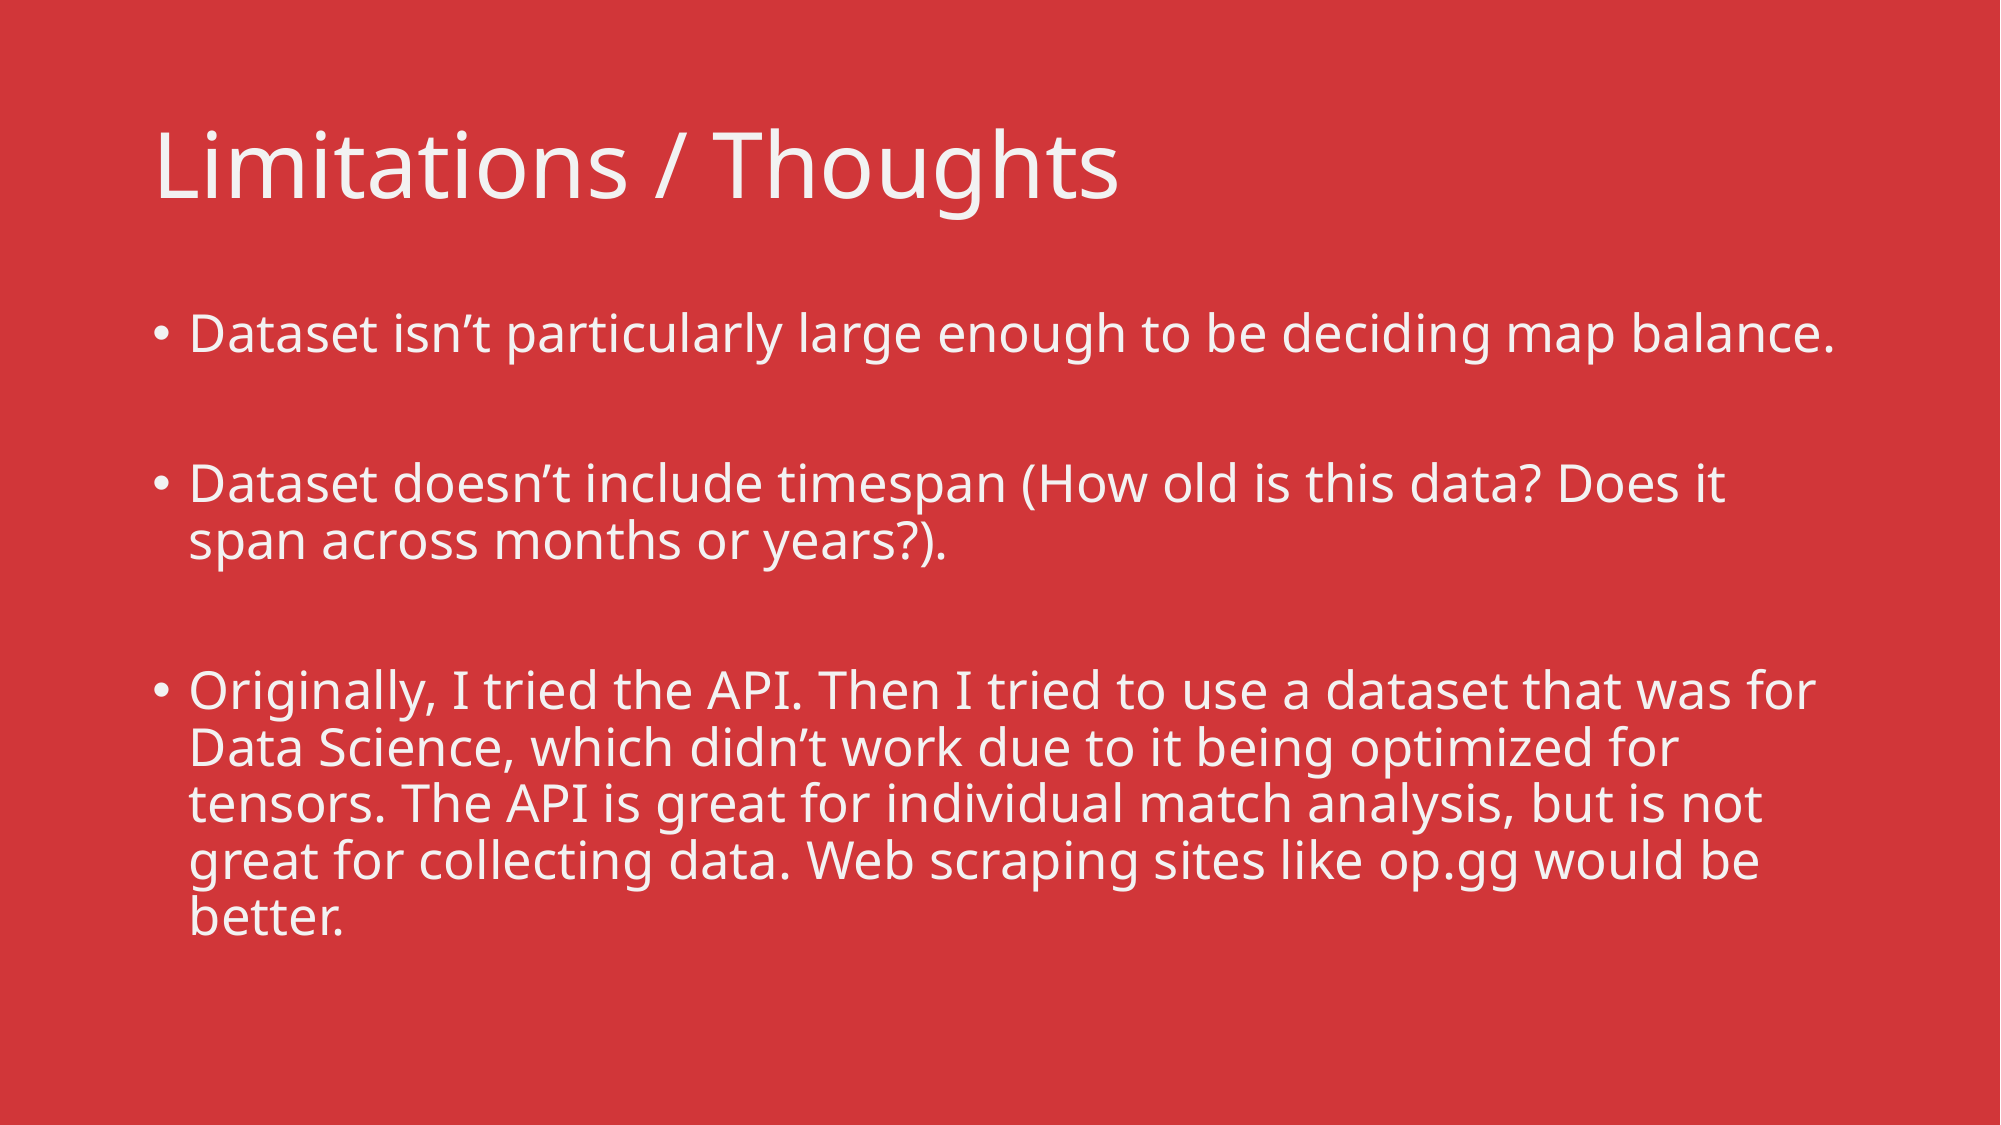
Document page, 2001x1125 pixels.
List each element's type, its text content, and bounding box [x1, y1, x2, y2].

title Limitations / Thoughts [137, 59, 1863, 278]
list Dataset isn’t particularly large enough to be deciding map balance. Dataset doesn’t include timespan (How old is this data? Does it span across months or years?). Originally, I tried the API. Then I tried to use a dataset that was for Data Science, which didn’t work due to it being optimized for tensors. The API is great for individual match analysis, but is not great for collecting data. Web scraping sites like op.gg would be better. [137, 299, 1863, 1014]
